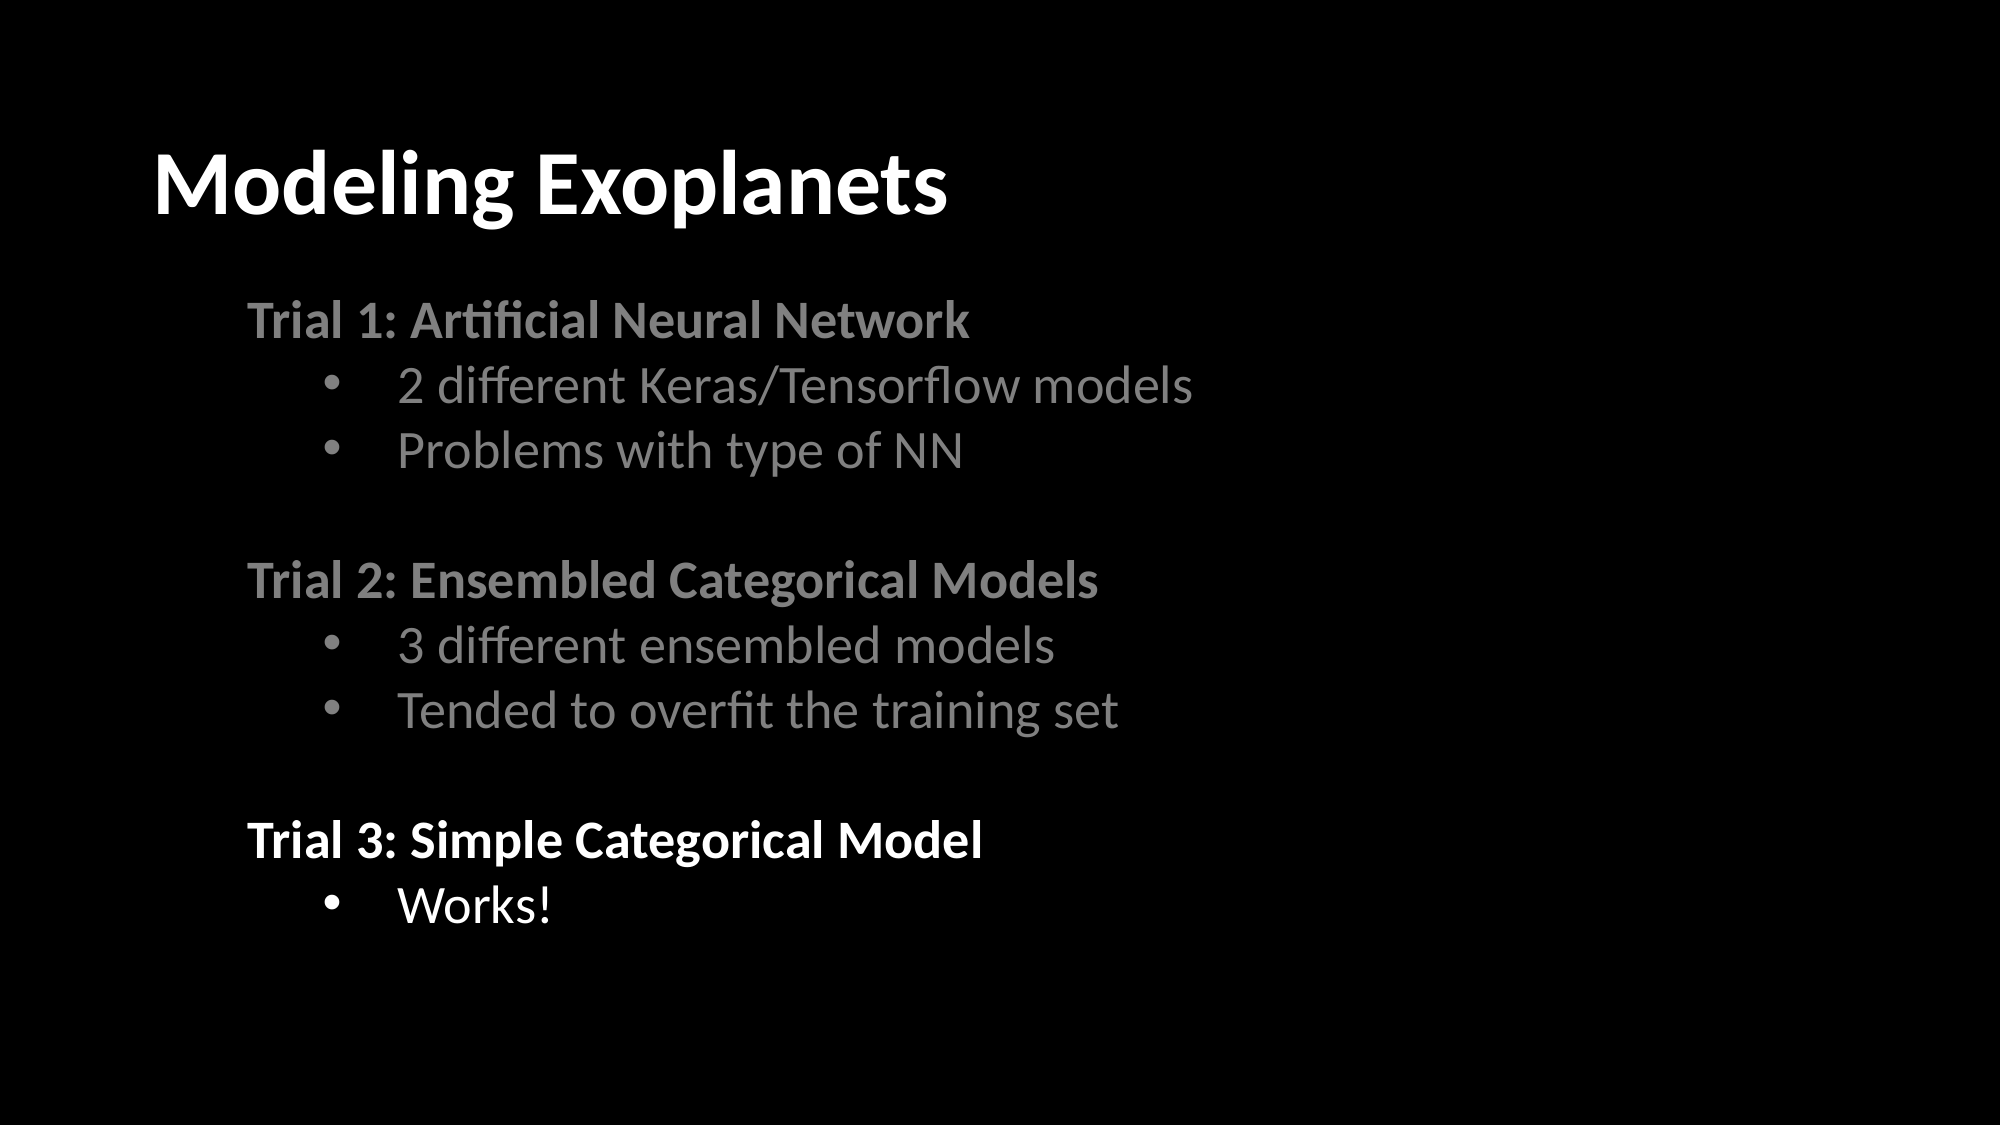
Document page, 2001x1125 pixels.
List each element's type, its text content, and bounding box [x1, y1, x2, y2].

text_box Trial 1: Artificial Neural Network 2 different Keras/Tensorflow models Problems with type of NN Trial 2: Ensembled Categorical Models 3 different ensembled models Tended to overfit the training set Trial 3: Simple Categorical Model Works! [233, 276, 1364, 942]
text_box Modeling Exoplanets [137, 59, 1538, 310]
